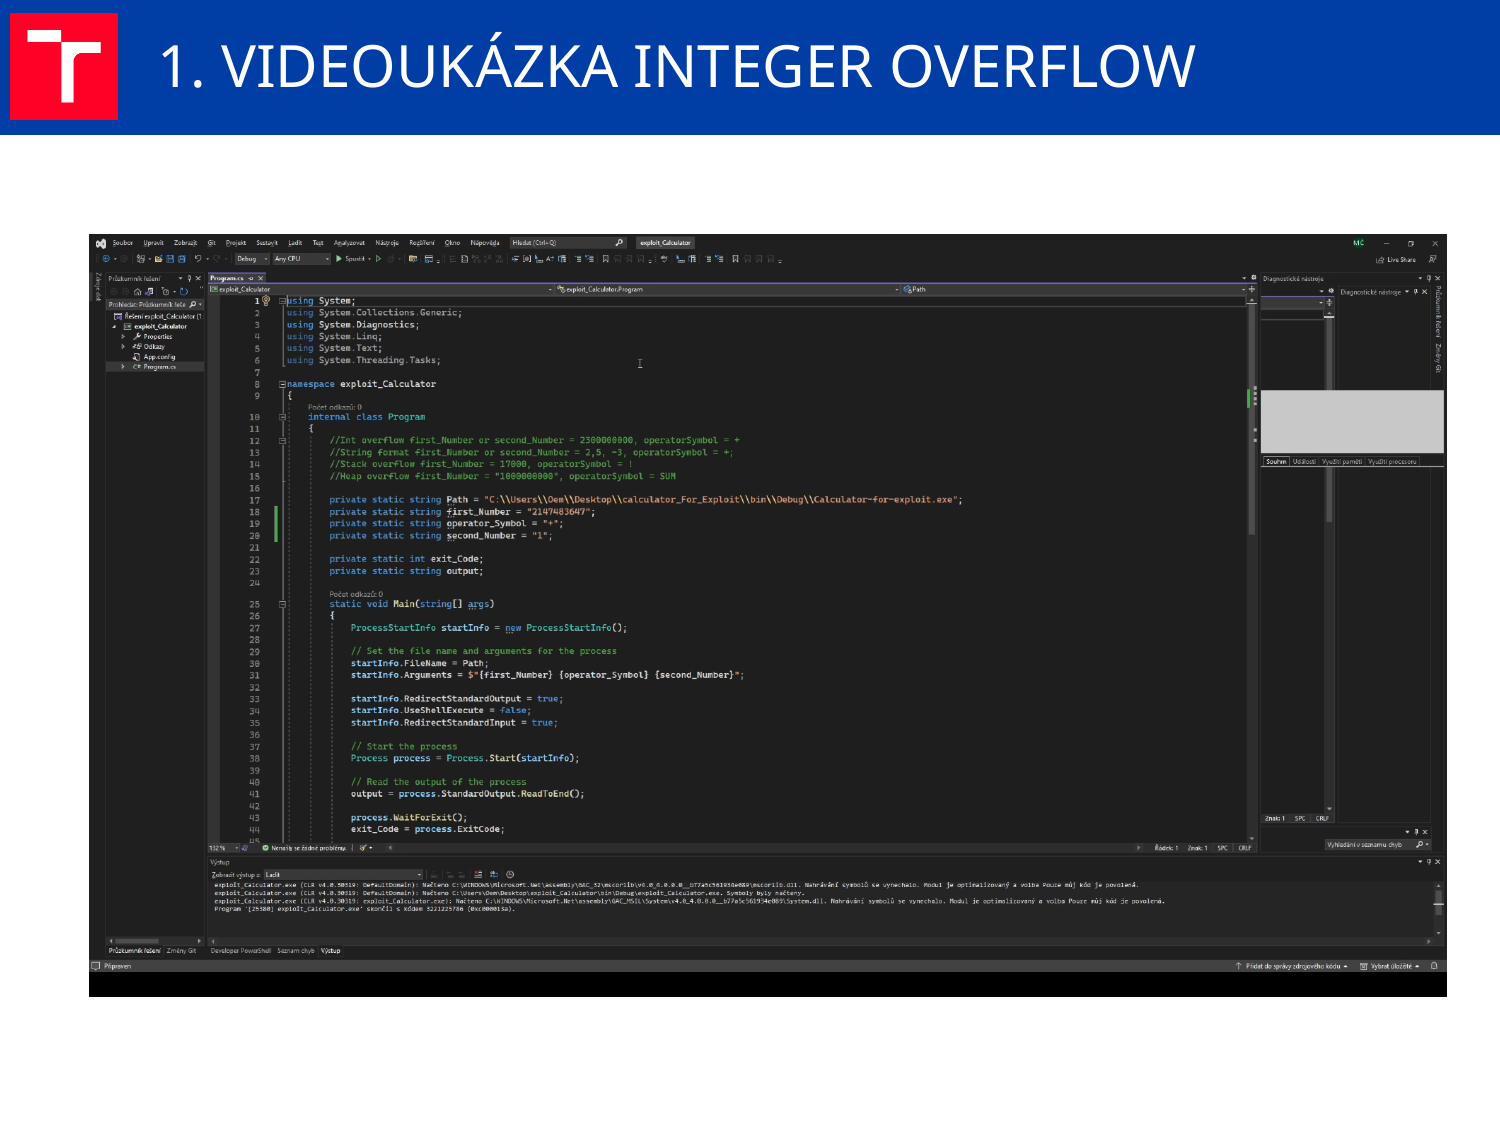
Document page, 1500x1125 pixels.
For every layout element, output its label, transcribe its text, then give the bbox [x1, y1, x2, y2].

picture [10, 13, 118, 120]
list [88, 233, 1448, 999]
title 1. Videoukázka Integer overflow [142, 8, 1250, 120]
